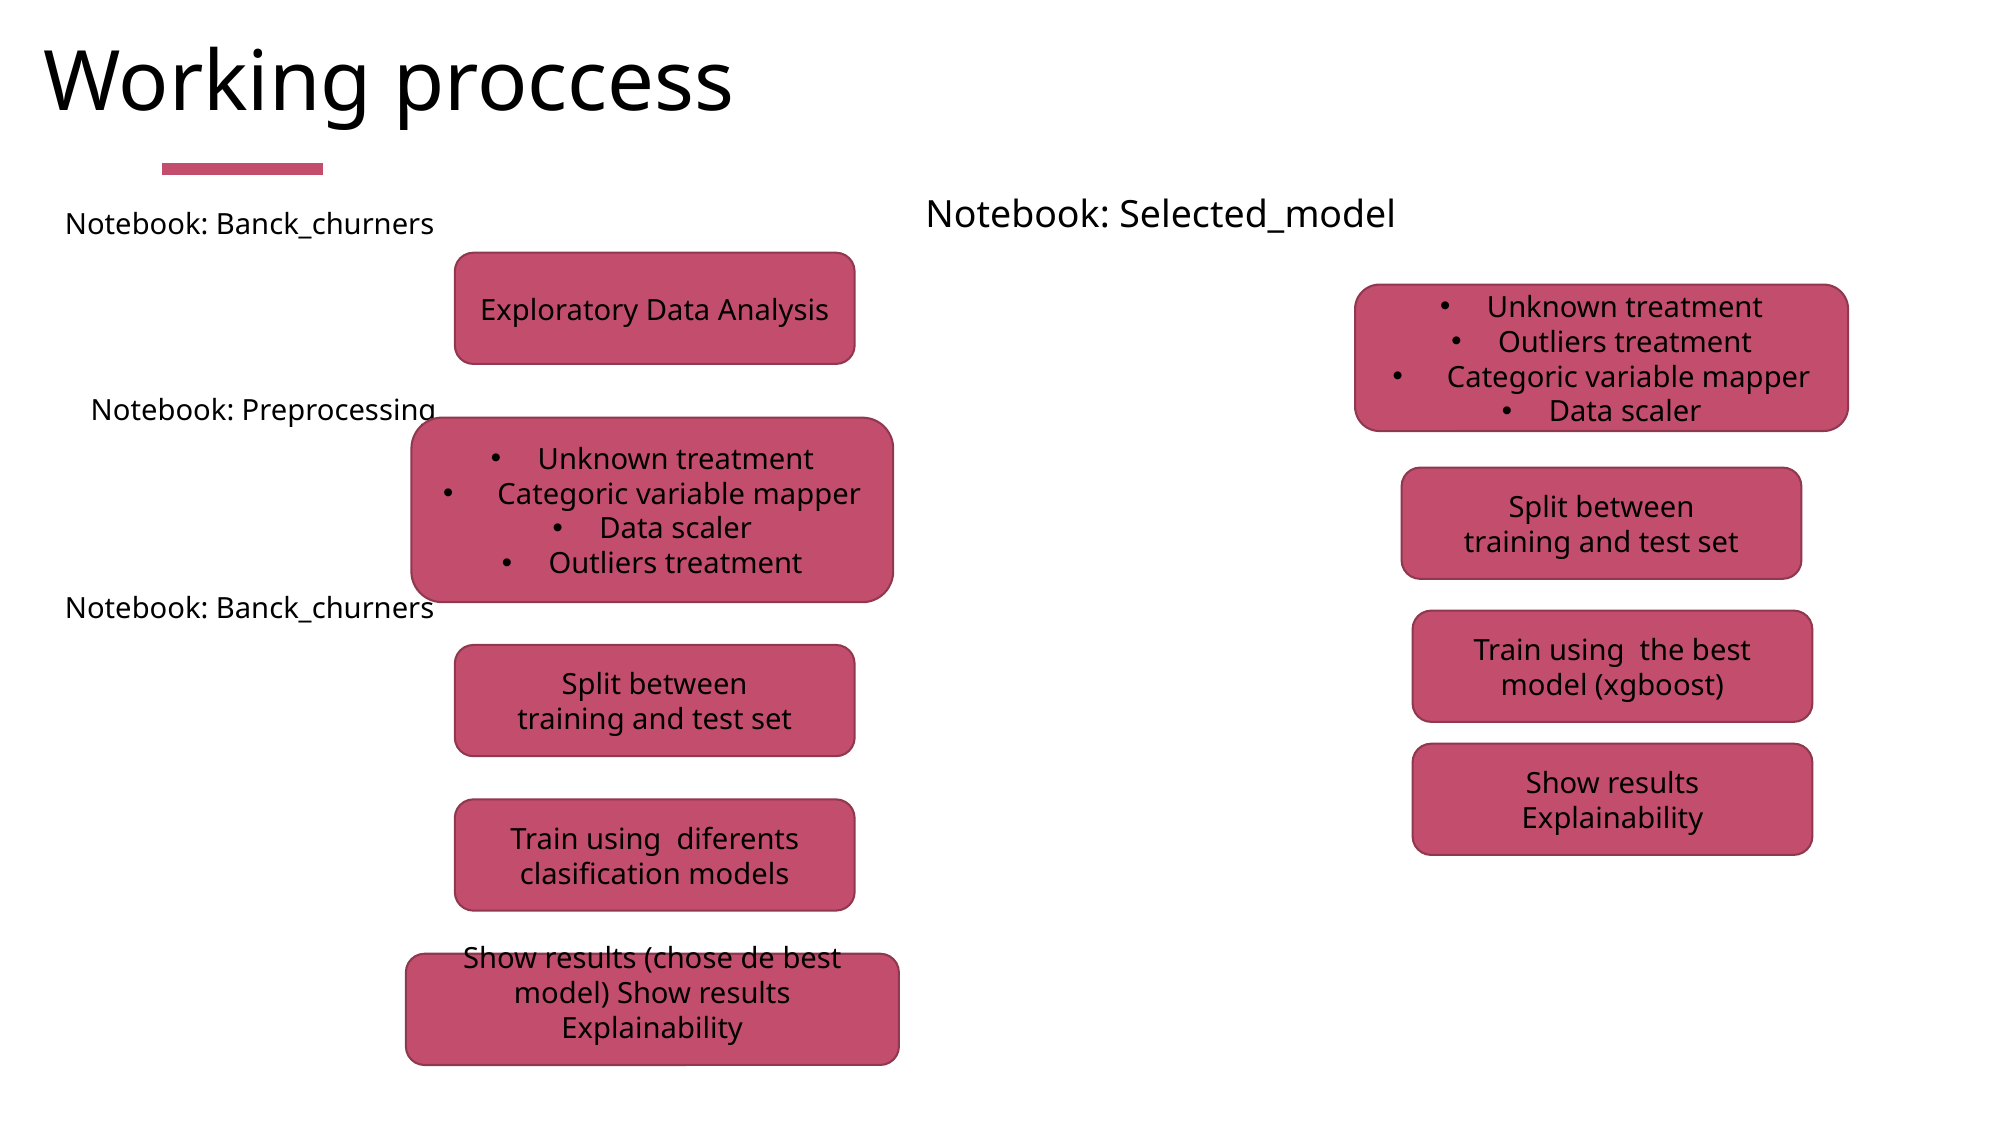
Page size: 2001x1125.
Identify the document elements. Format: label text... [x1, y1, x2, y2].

text_box Split between training and test set [453, 643, 856, 758]
text_box Notebook: Selected_model [910, 183, 1915, 243]
title Working proccess [28, 19, 1729, 236]
text_box Notebook: Preprocessing [75, 384, 508, 451]
text_box Unknown treatment Outliers treatment Categoric variable mapper Data scaler [1354, 283, 1850, 433]
text_box Train using the best model (xgboost) [1411, 609, 1814, 723]
text_box Notebook: Banck_churners [49, 581, 482, 649]
text_box Unknown treatment Categoric variable mapper Data scaler Outliers treatment [410, 416, 895, 604]
text_box Show results Explainability [1411, 742, 1814, 856]
text_box Notebook: Banck_churners [49, 197, 482, 265]
text_box Train using diferents clasification models [453, 798, 856, 912]
text_box Split between training and test set [1400, 466, 1803, 580]
text_box Show results (chose de best model) Show results Explainability [404, 952, 900, 1067]
text_box Exploratory Data Analysis [453, 251, 856, 365]
